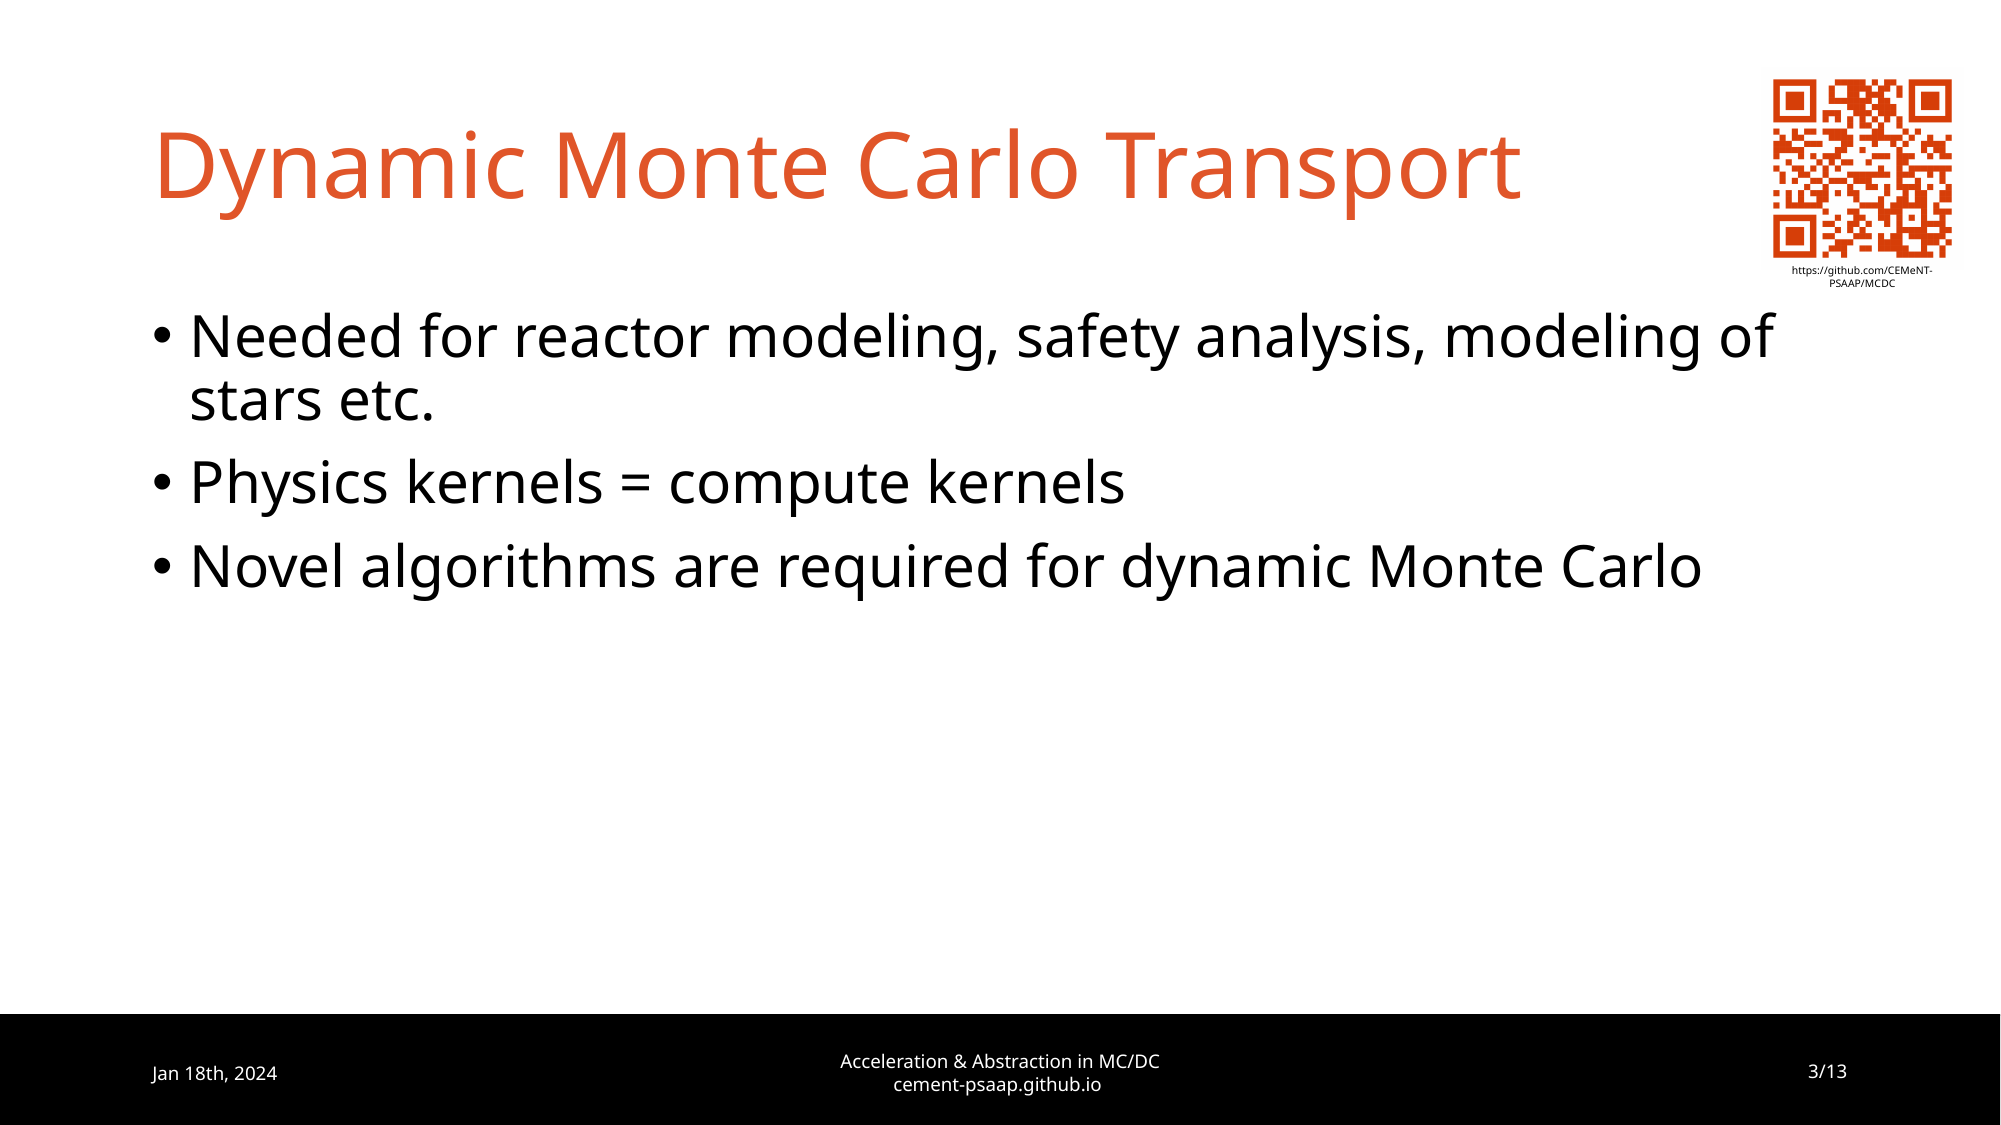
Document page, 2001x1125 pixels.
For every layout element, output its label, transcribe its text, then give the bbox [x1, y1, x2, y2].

slide_number 3/13 [1412, 1042, 1863, 1103]
footer Acceleration & Abstraction in MC/DC cement-psaap.github.io [662, 1042, 1338, 1103]
list Needed for reactor modeling, safety analysis, modeling of stars etc. Physics kernels = compute kernels Novel algorithms are required for dynamic Monte Carlo [137, 299, 1863, 1014]
title Dynamic Monte Carlo Transport [137, 59, 1709, 278]
picture [1761, 67, 1964, 270]
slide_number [137, 1042, 588, 1103]
